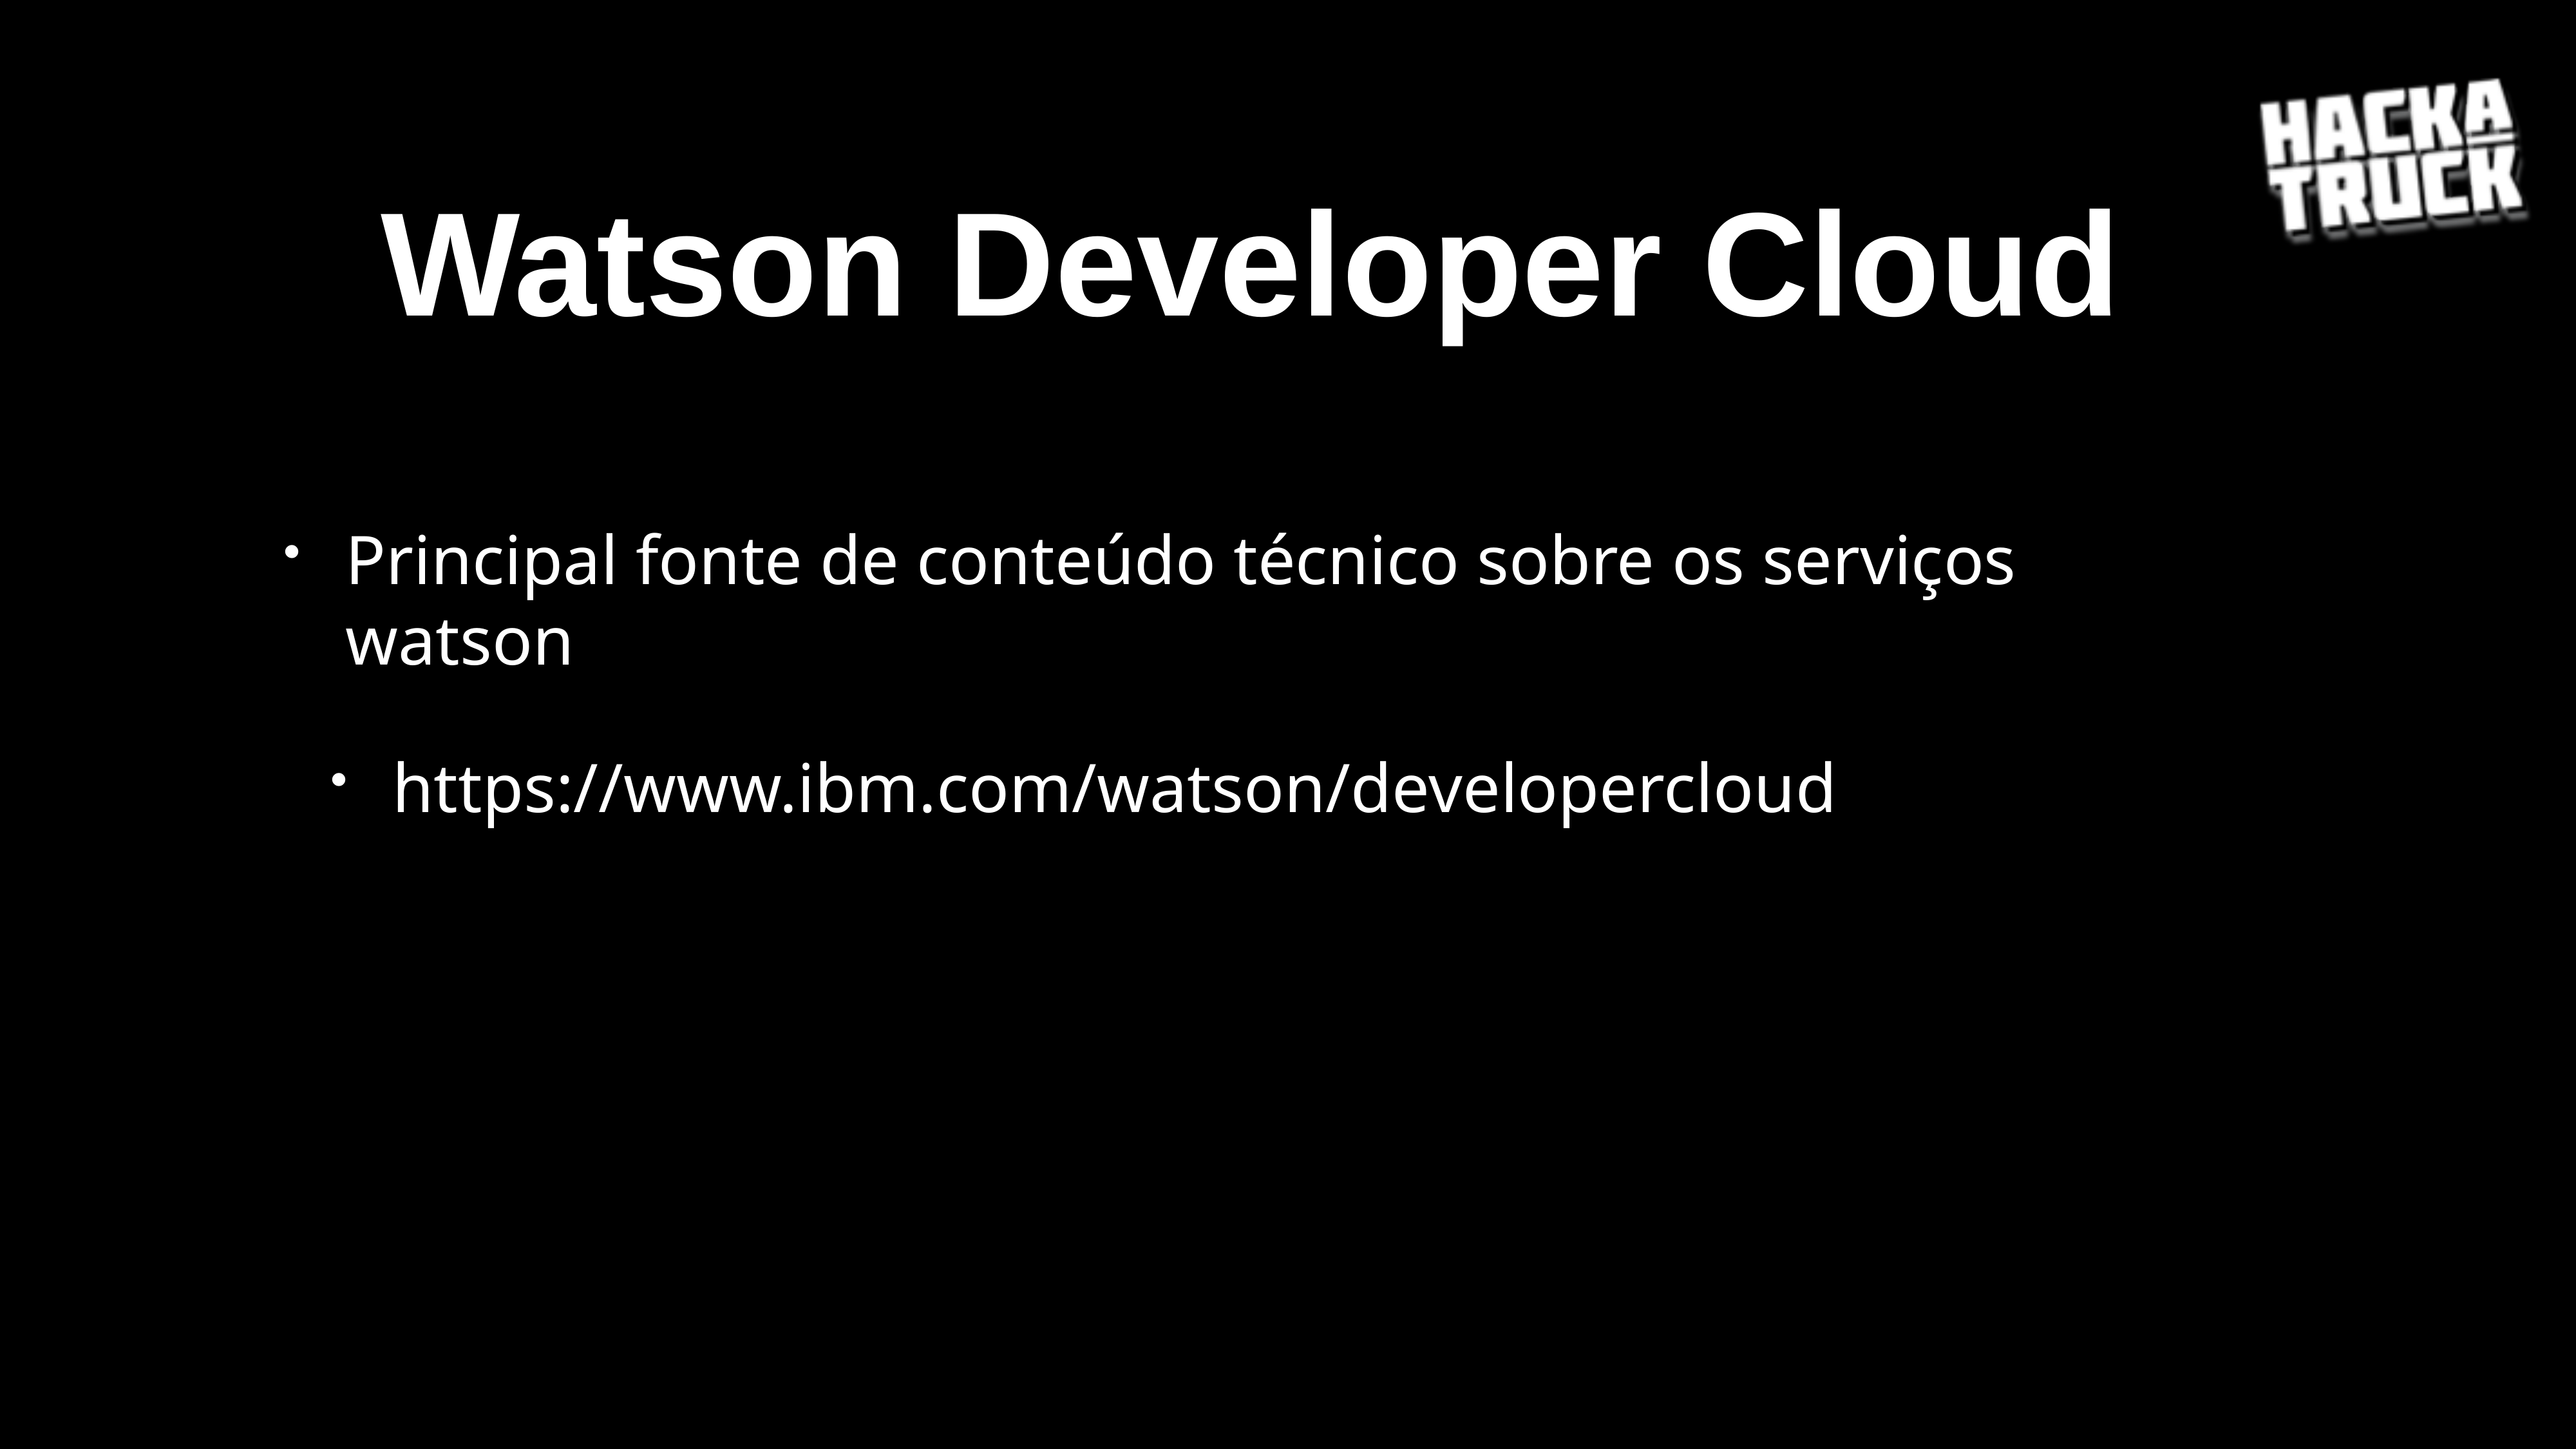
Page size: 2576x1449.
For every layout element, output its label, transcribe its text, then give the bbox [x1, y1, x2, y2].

title Watson Developer Cloud [299, 114, 2203, 400]
picture [2259, 77, 2530, 240]
list Principal fonte de conteúdo técnico sobre os serviços watson https://www.ibm.com/watson/developercloud [277, 450, 2231, 894]
